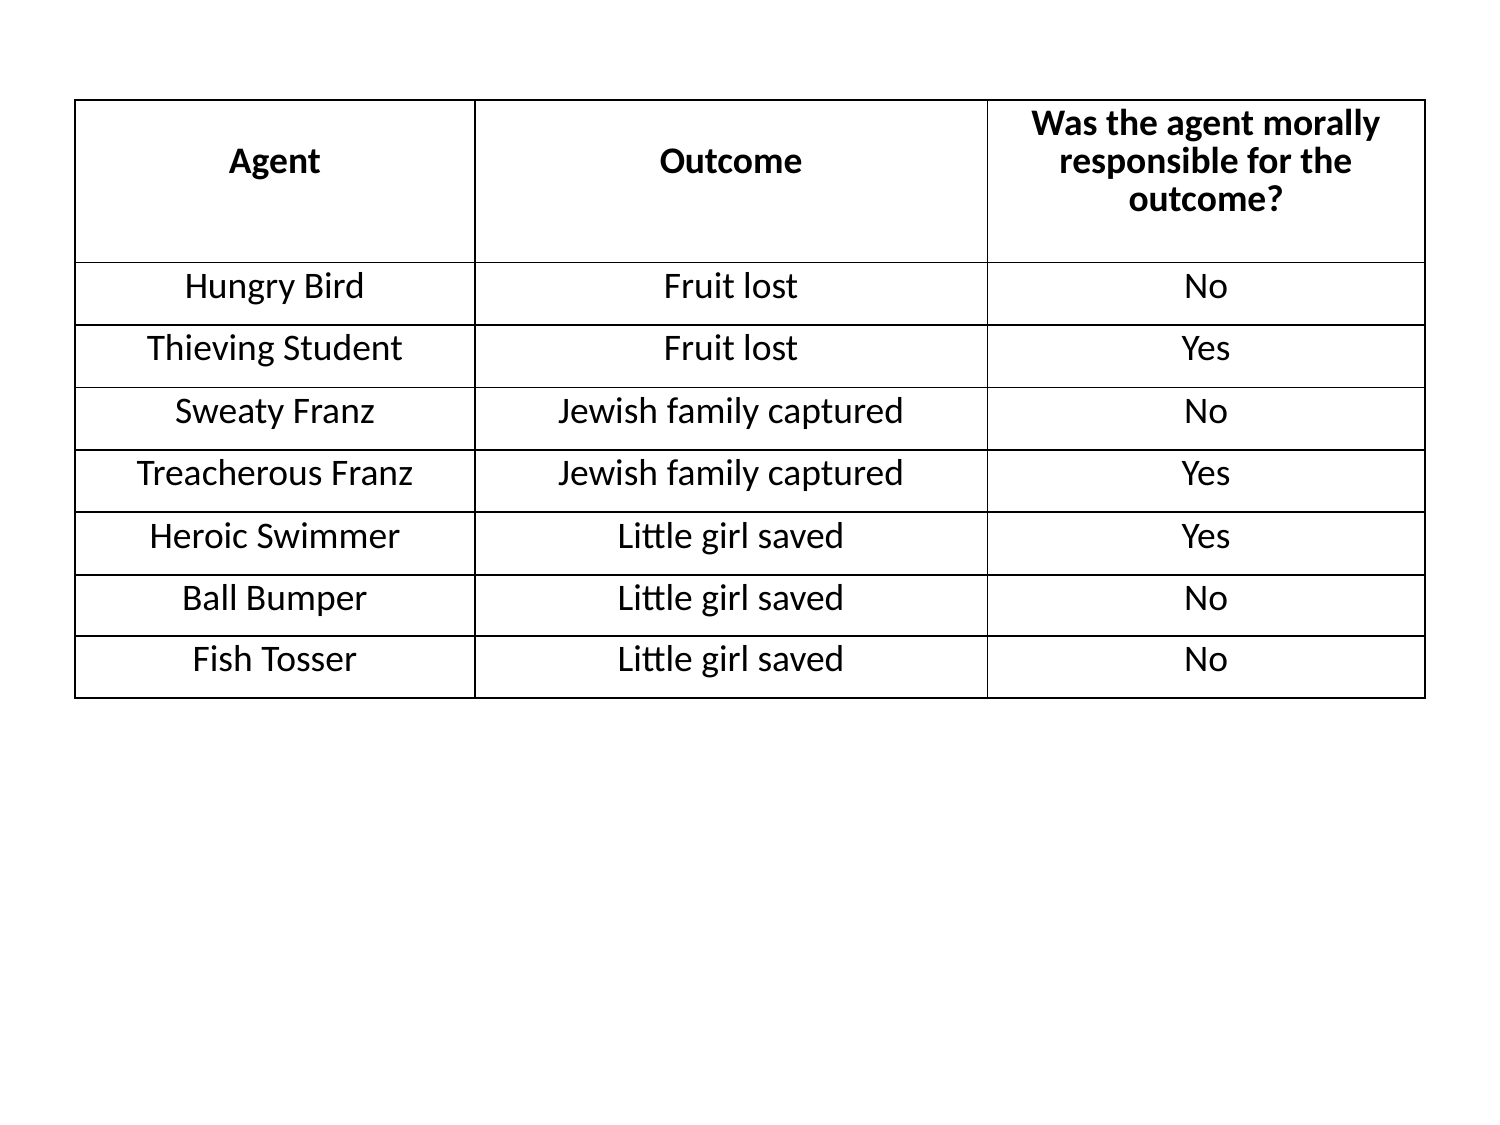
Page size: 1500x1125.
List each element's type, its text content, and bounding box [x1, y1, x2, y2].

table_cell Sweaty Franz [76, 388, 474, 449]
table_cell No [988, 637, 1424, 697]
table_cell Fruit lost [476, 263, 987, 324]
table_cell Jewish family captured [476, 451, 987, 511]
table_cell Yes [988, 451, 1424, 511]
table_header Outcome [476, 101, 987, 262]
table_cell Thieving Student [76, 326, 474, 387]
table_cell Jewish family captured [476, 388, 987, 449]
table_header Was the agent morally responsible for the outcome? [988, 101, 1424, 262]
table_cell Fish Tosser [76, 637, 474, 697]
table_cell Little girl saved [476, 637, 987, 697]
table_header Agent [76, 101, 474, 262]
table_cell Hungry Bird [76, 263, 474, 324]
table_cell Treacherous Franz [76, 451, 474, 511]
table_cell No [988, 388, 1424, 449]
table_cell Little girl saved [476, 576, 987, 635]
table_cell Little girl saved [476, 513, 987, 574]
table_cell Fruit lost [476, 326, 987, 387]
table_cell Ball Bumper [76, 576, 474, 635]
table_cell Yes [988, 326, 1424, 387]
table_cell No [988, 576, 1424, 635]
table_cell Heroic Swimmer [76, 513, 474, 574]
table_cell Yes [988, 513, 1424, 574]
table_cell No [988, 263, 1424, 324]
